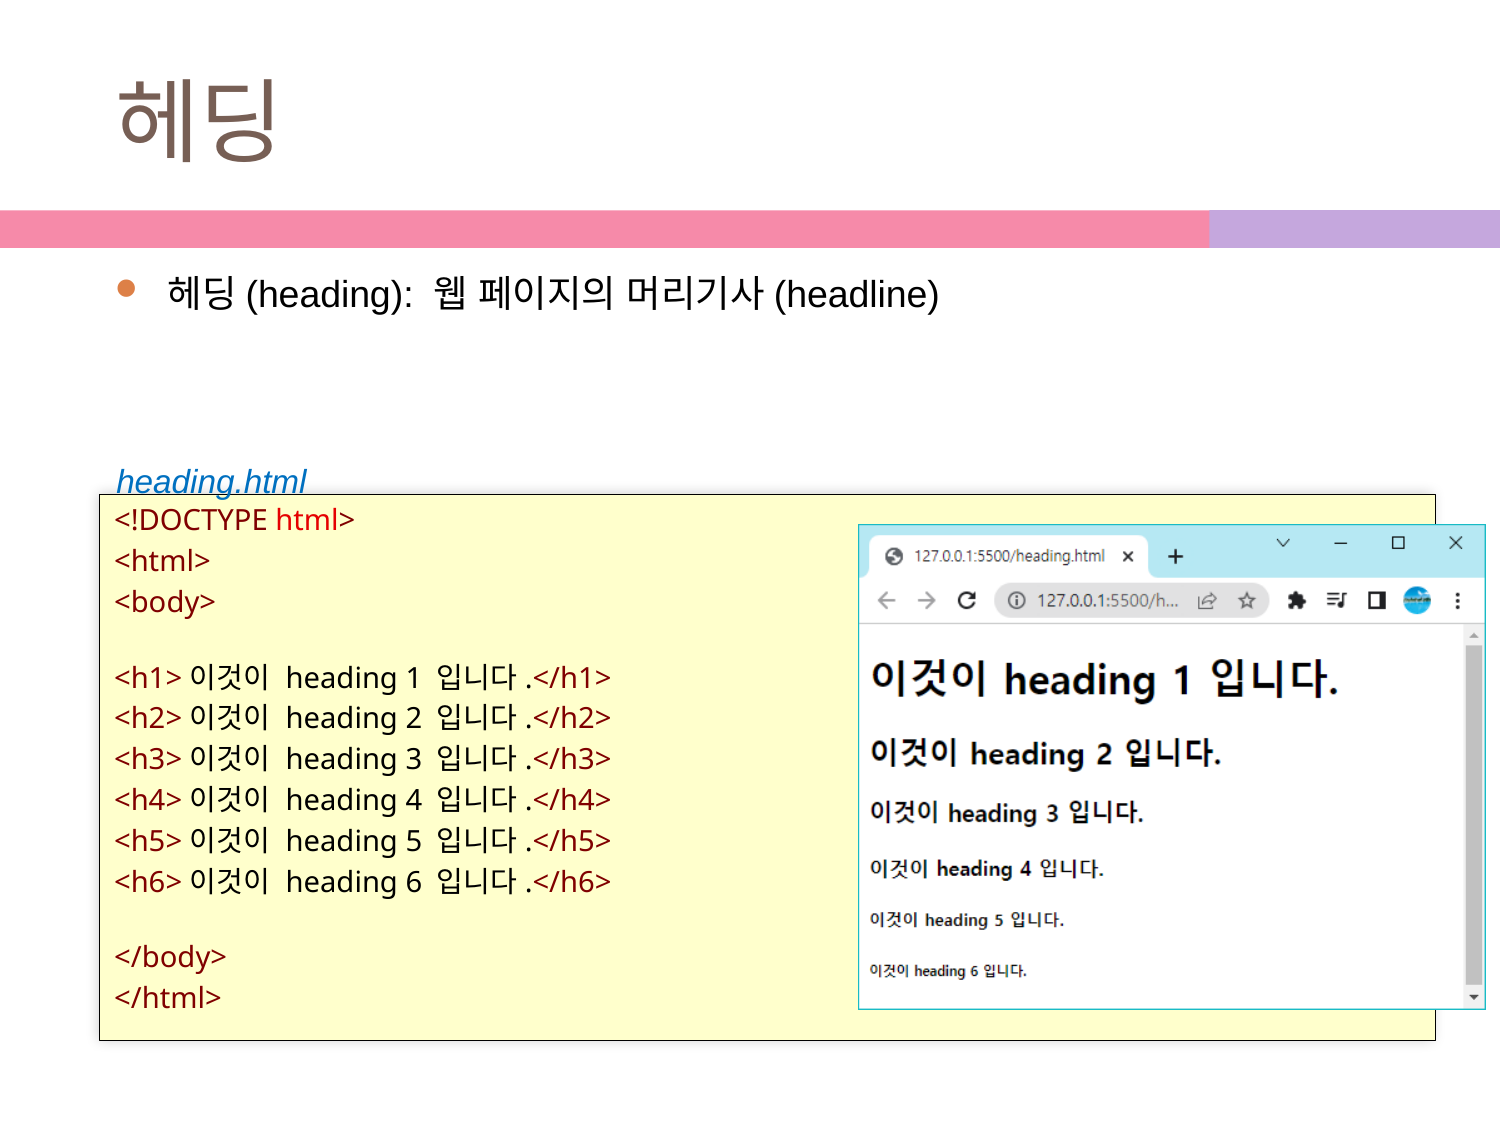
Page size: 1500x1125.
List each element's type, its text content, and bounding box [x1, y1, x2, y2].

picture [858, 524, 1487, 1010]
title 헤딩 [100, 37, 1438, 200]
text_box heading.html [101, 453, 323, 508]
list 헤딩(heading): 웹 페이지의 머리기사(headline) [100, 262, 1438, 493]
text_box <!DOCTYPE html> <html> <body> <h1>이것이 heading 1 입니다.</h1> <h2>이것이 heading 2 입니다.</h2> <h3>이것이 heading 3 입니다.</h3> <h4>이것이 heading 4 입니다.</h4> <h5>이것이 heading 5 입니다.</h5> <h6>이것이 heading 6 입니다.</h6> </body> </html> [99, 493, 1436, 1041]
